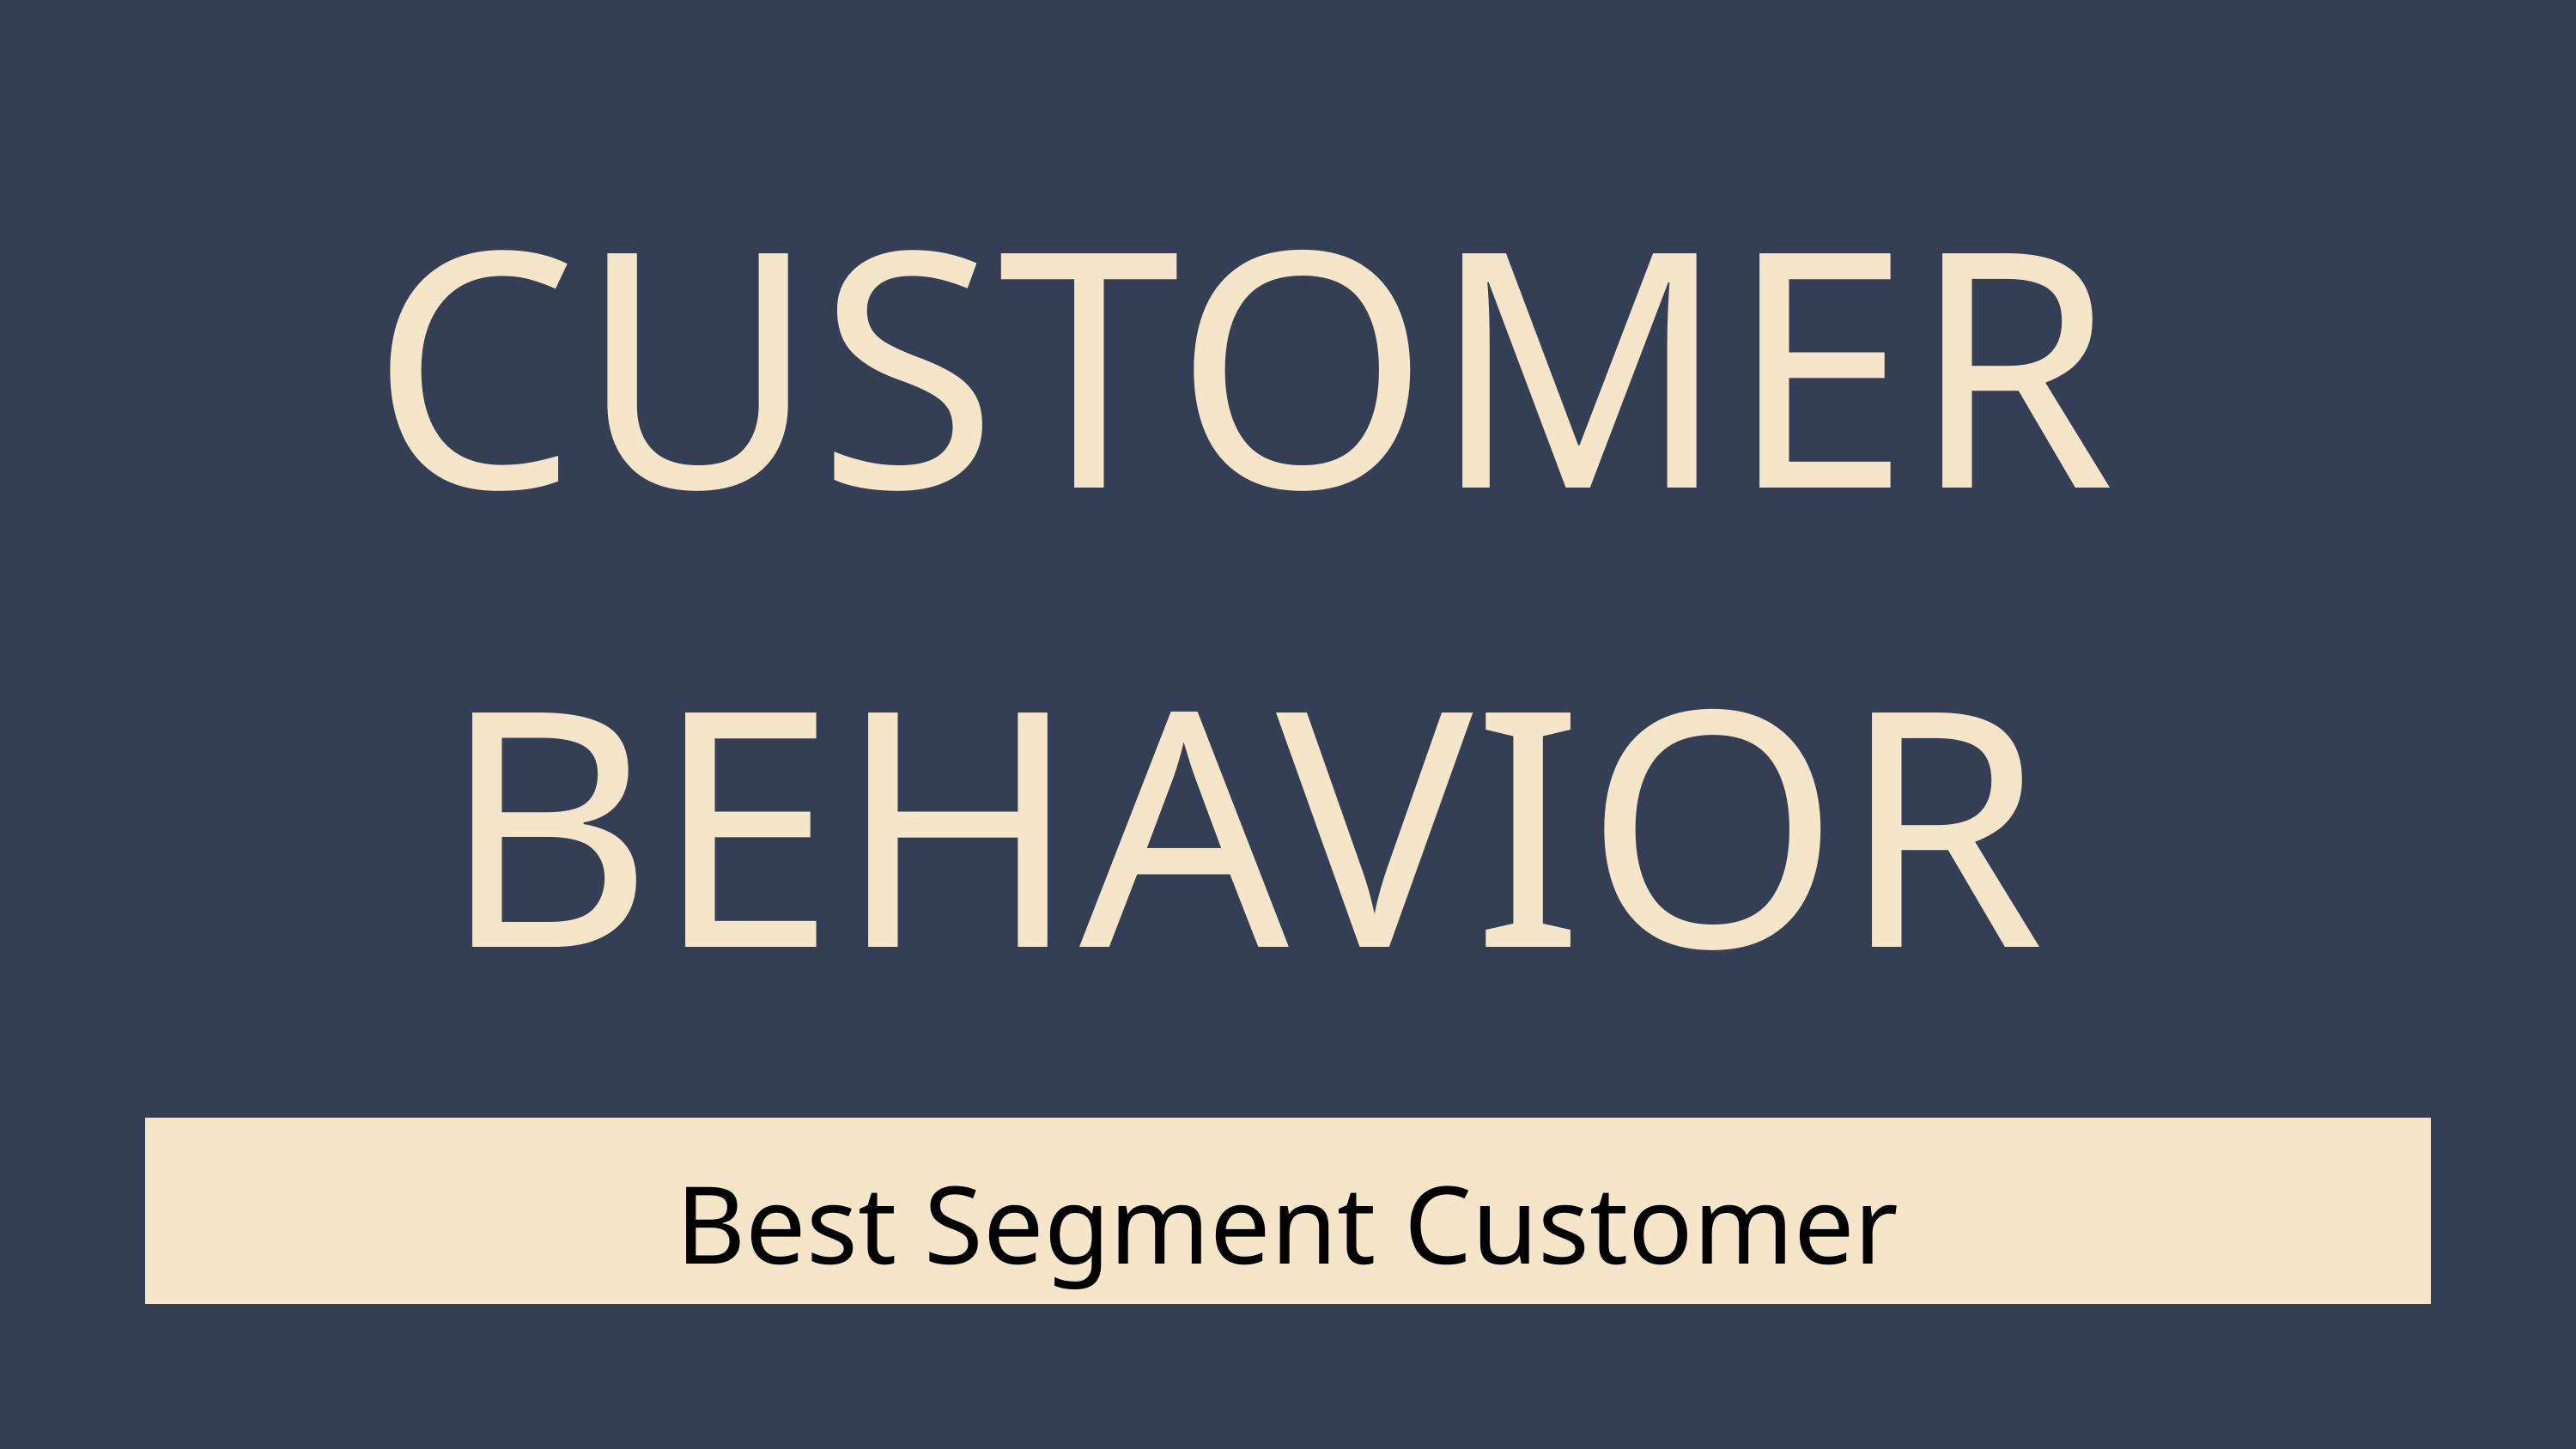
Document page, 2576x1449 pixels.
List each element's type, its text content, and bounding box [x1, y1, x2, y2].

text_box CUSTOMER BEHAVIOR [100, 94, 2387, 1014]
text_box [144, 945, 2432, 1449]
